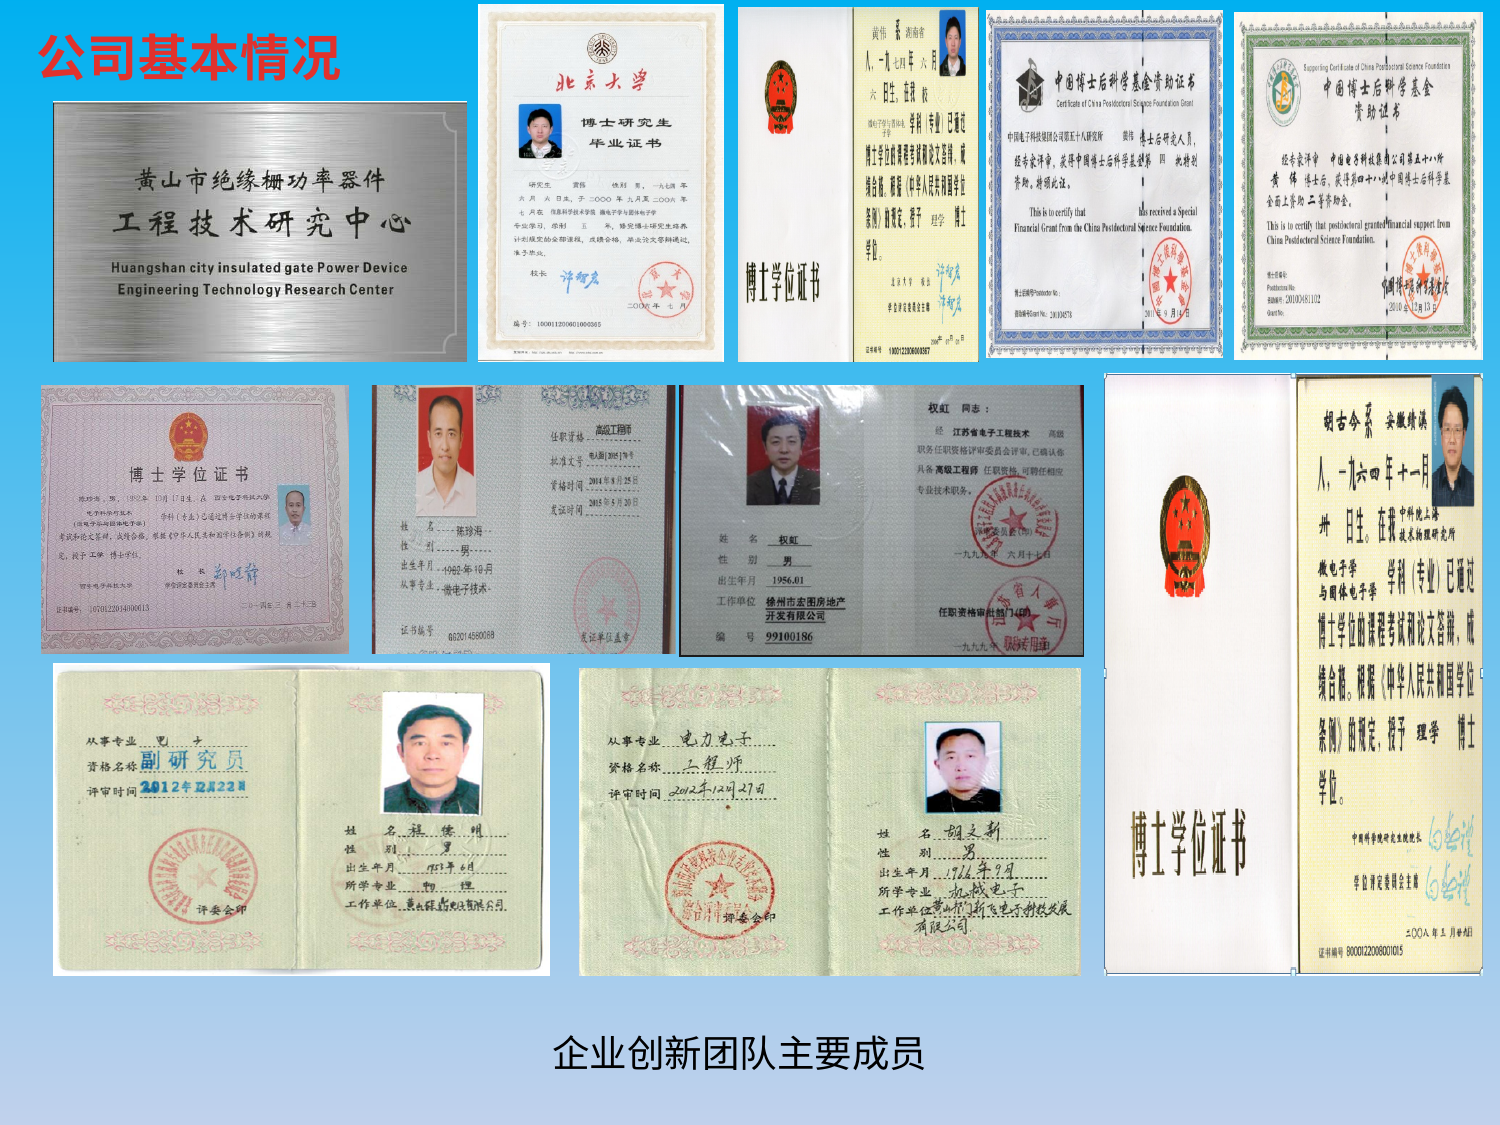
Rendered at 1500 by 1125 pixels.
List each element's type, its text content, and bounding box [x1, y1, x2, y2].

picture [983, 11, 1223, 358]
picture [1104, 373, 1483, 977]
picture [579, 668, 1081, 977]
picture [371, 385, 676, 654]
picture [476, 5, 725, 362]
picture [678, 385, 1084, 658]
picture [51, 102, 468, 362]
text_box 企业创新团队主要成员 [537, 1023, 987, 1083]
picture [41, 385, 349, 654]
picture [1232, 13, 1483, 360]
text_box 公司基本情况 [17, 19, 361, 95]
picture [52, 663, 550, 977]
picture [736, 8, 980, 362]
